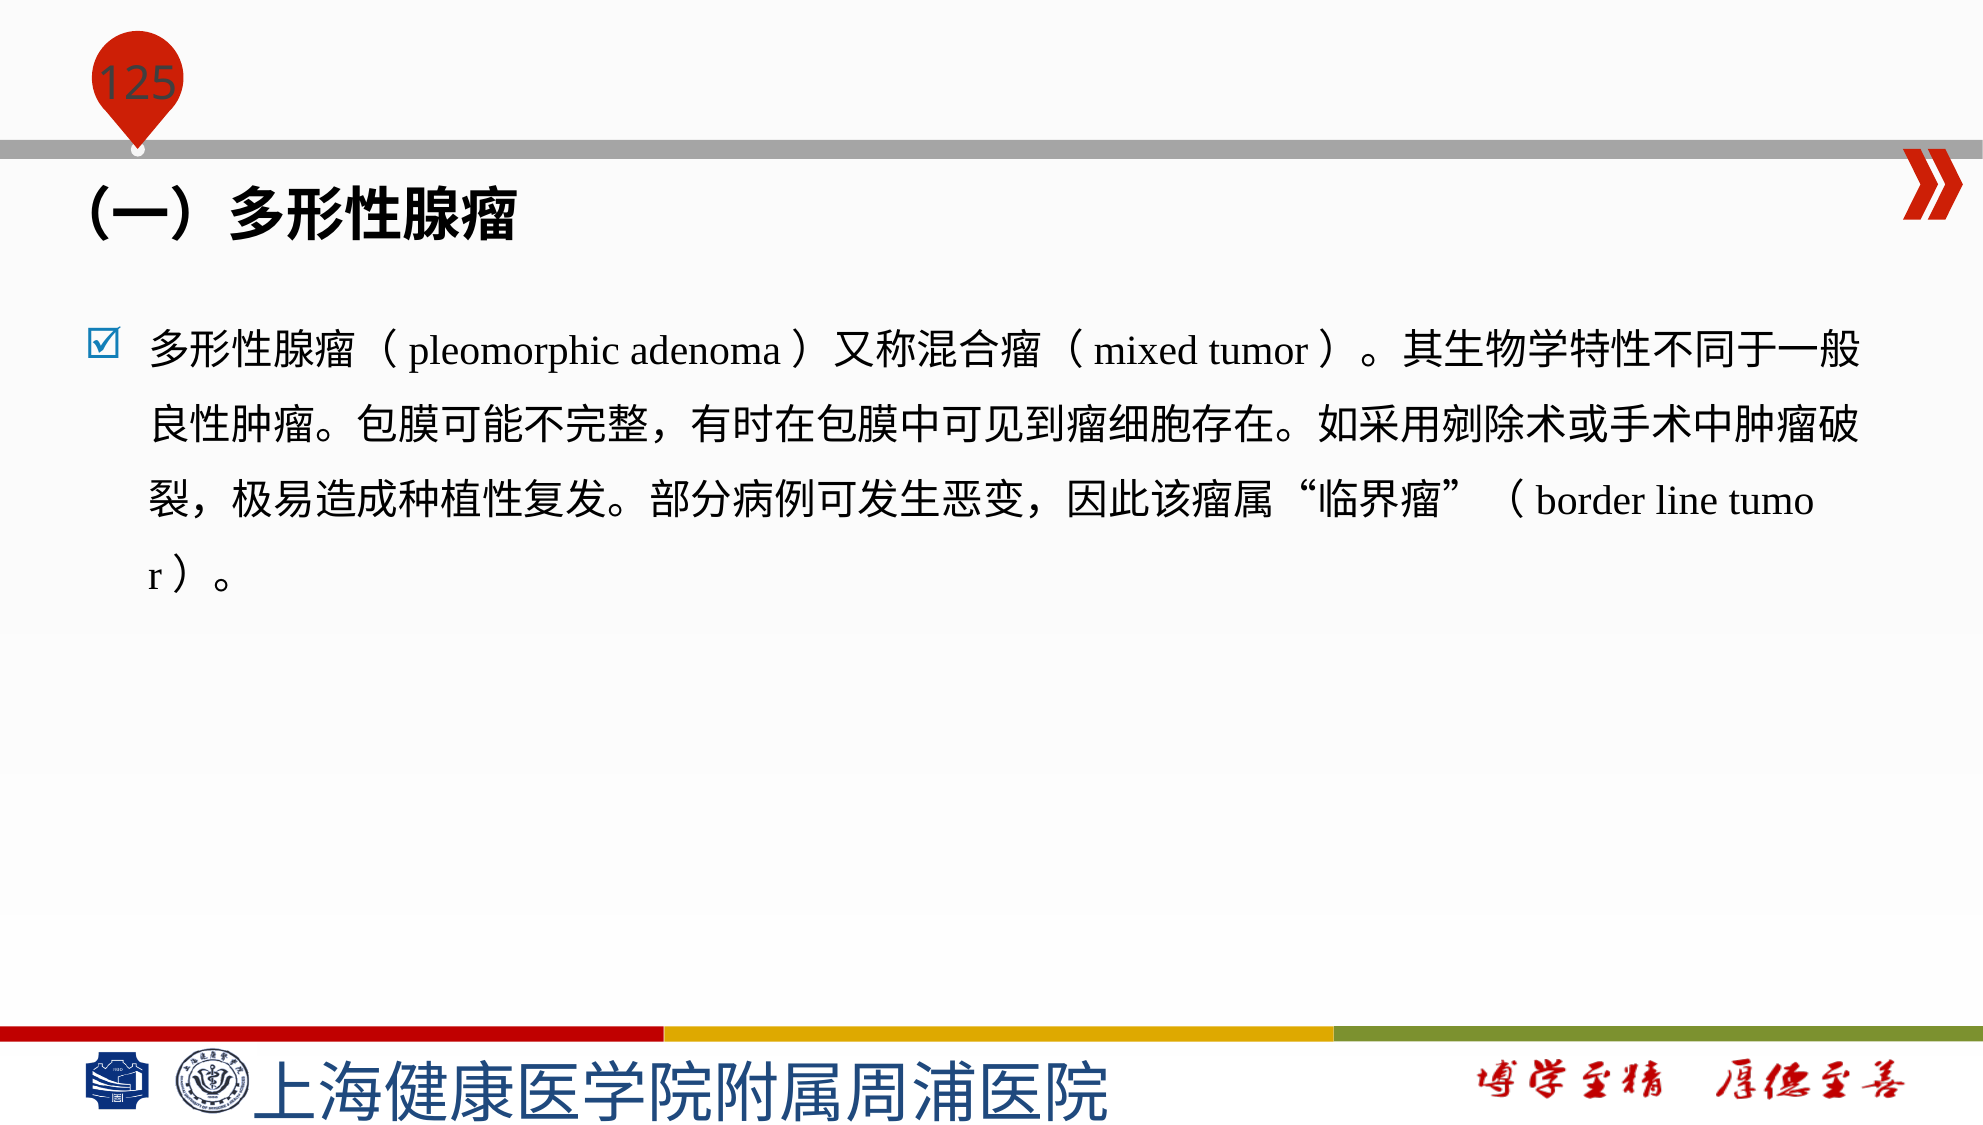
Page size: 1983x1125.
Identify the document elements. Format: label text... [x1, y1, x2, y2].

picture [70, 1042, 258, 1121]
text_box 多形性腺瘤（pleomorphic adenoma）又称混合瘤（mixed tumor）。其生物学特性不同于一般良性肿瘤。包膜可能不完整，有时在包膜中可见到瘤细胞存在。如采用剜除术或手术中肿瘤破裂，极易造成种植性复发。部分病例可发生恶变，因此该瘤属“临界瘤”（border line tumor）。 [70, 290, 1913, 606]
picture [1445, 1043, 1939, 1124]
text_box [46, 7, 650, 80]
text_box （一）多形性腺瘤 [38, 169, 548, 255]
